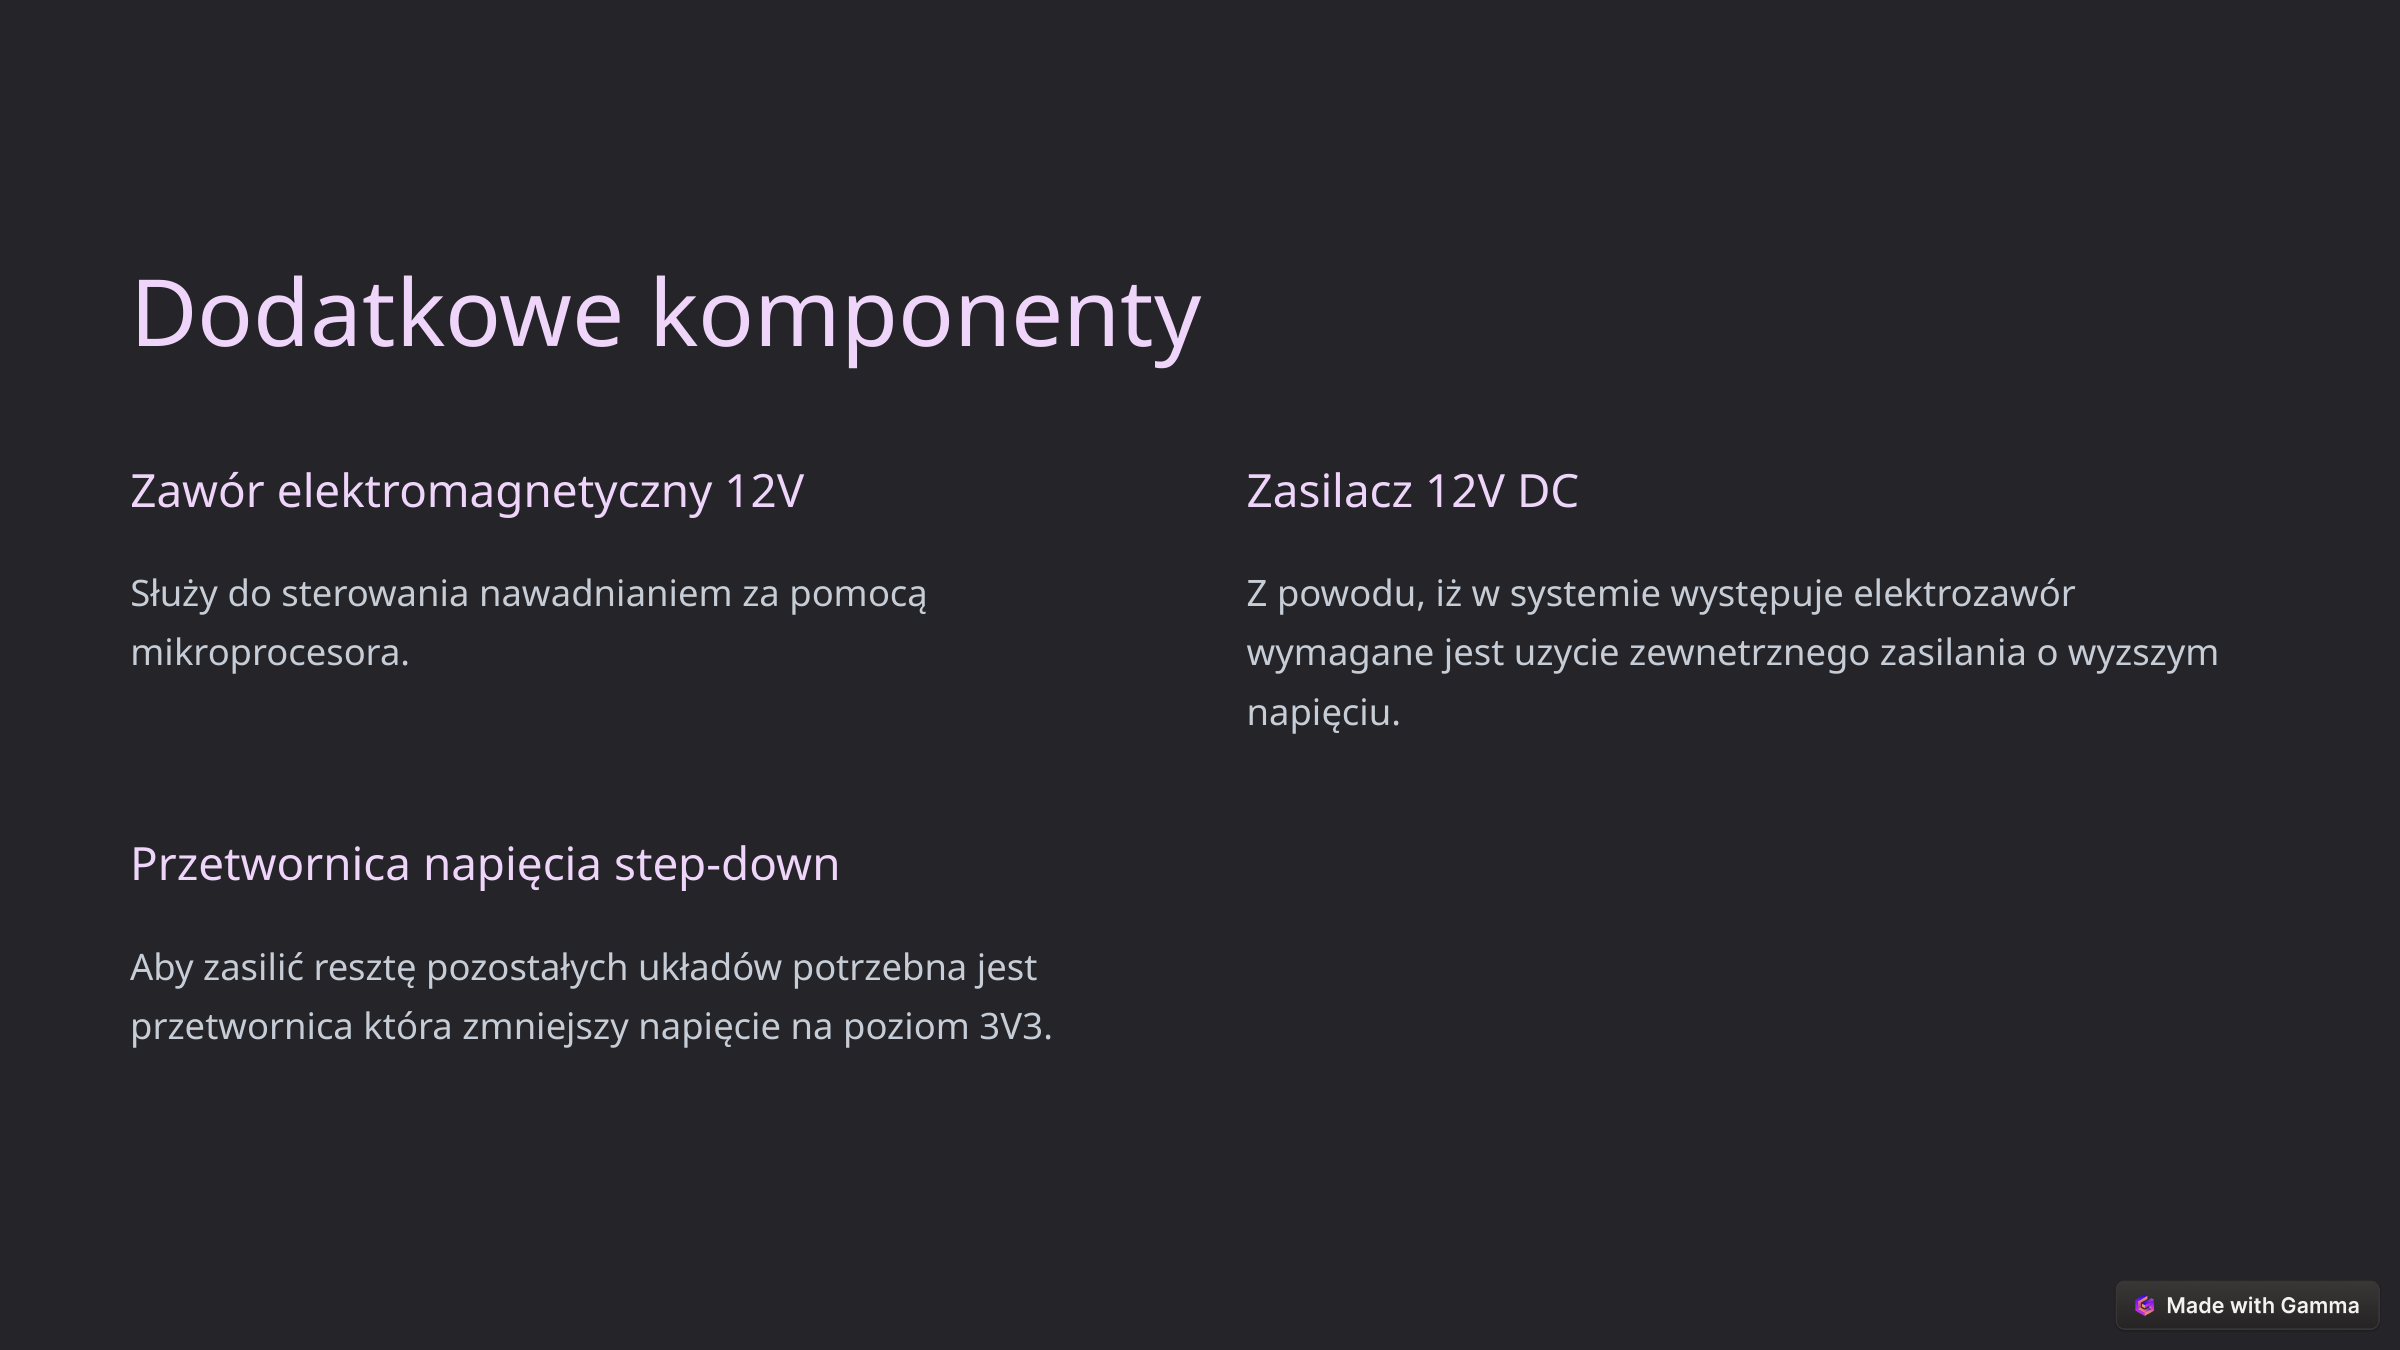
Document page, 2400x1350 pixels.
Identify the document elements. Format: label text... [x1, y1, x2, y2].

text_box Przetwornica napięcia step-down [130, 832, 596, 891]
text_box Aby zasilić resztę pozostałych układów potrzebna jest przetwornica która zmniejszy napięcie na poziom 3V3. [130, 927, 1155, 1047]
text_box Z powodu, iż w systemie występuje elektrozawór wymagane jest uzycie zewnetrznego zasilania o wyzszym napięciu. [1246, 554, 2271, 674]
text_box Służy do sterowania nawadnianiem za pomocą mikroprocesora. [130, 554, 1155, 674]
text_box Dodatkowe komponenty [130, 249, 1061, 366]
text_box Zasilacz 12V DC [1246, 458, 1712, 517]
text_box Zawór elektromagnetyczny 12V [130, 458, 596, 517]
picture [2106, 1271, 2389, 1339]
